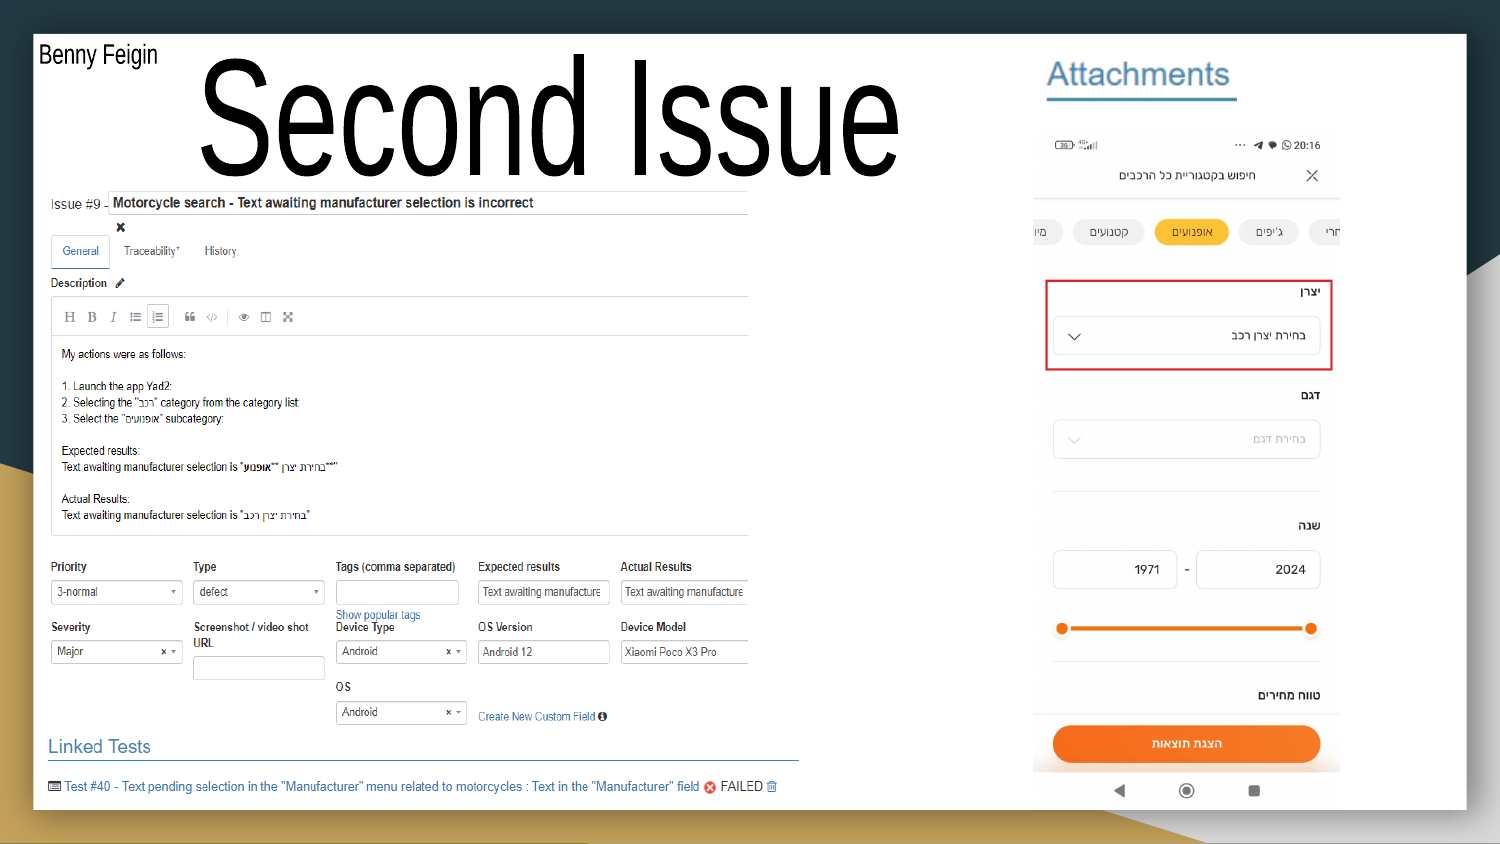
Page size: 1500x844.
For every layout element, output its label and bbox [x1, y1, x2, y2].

text_box [148, 48, 157, 64]
picture [40, 183, 899, 809]
text_box [65, 48, 74, 64]
picture [1033, 43, 1237, 115]
picture [1033, 128, 1340, 809]
text_box [131, 48, 141, 70]
